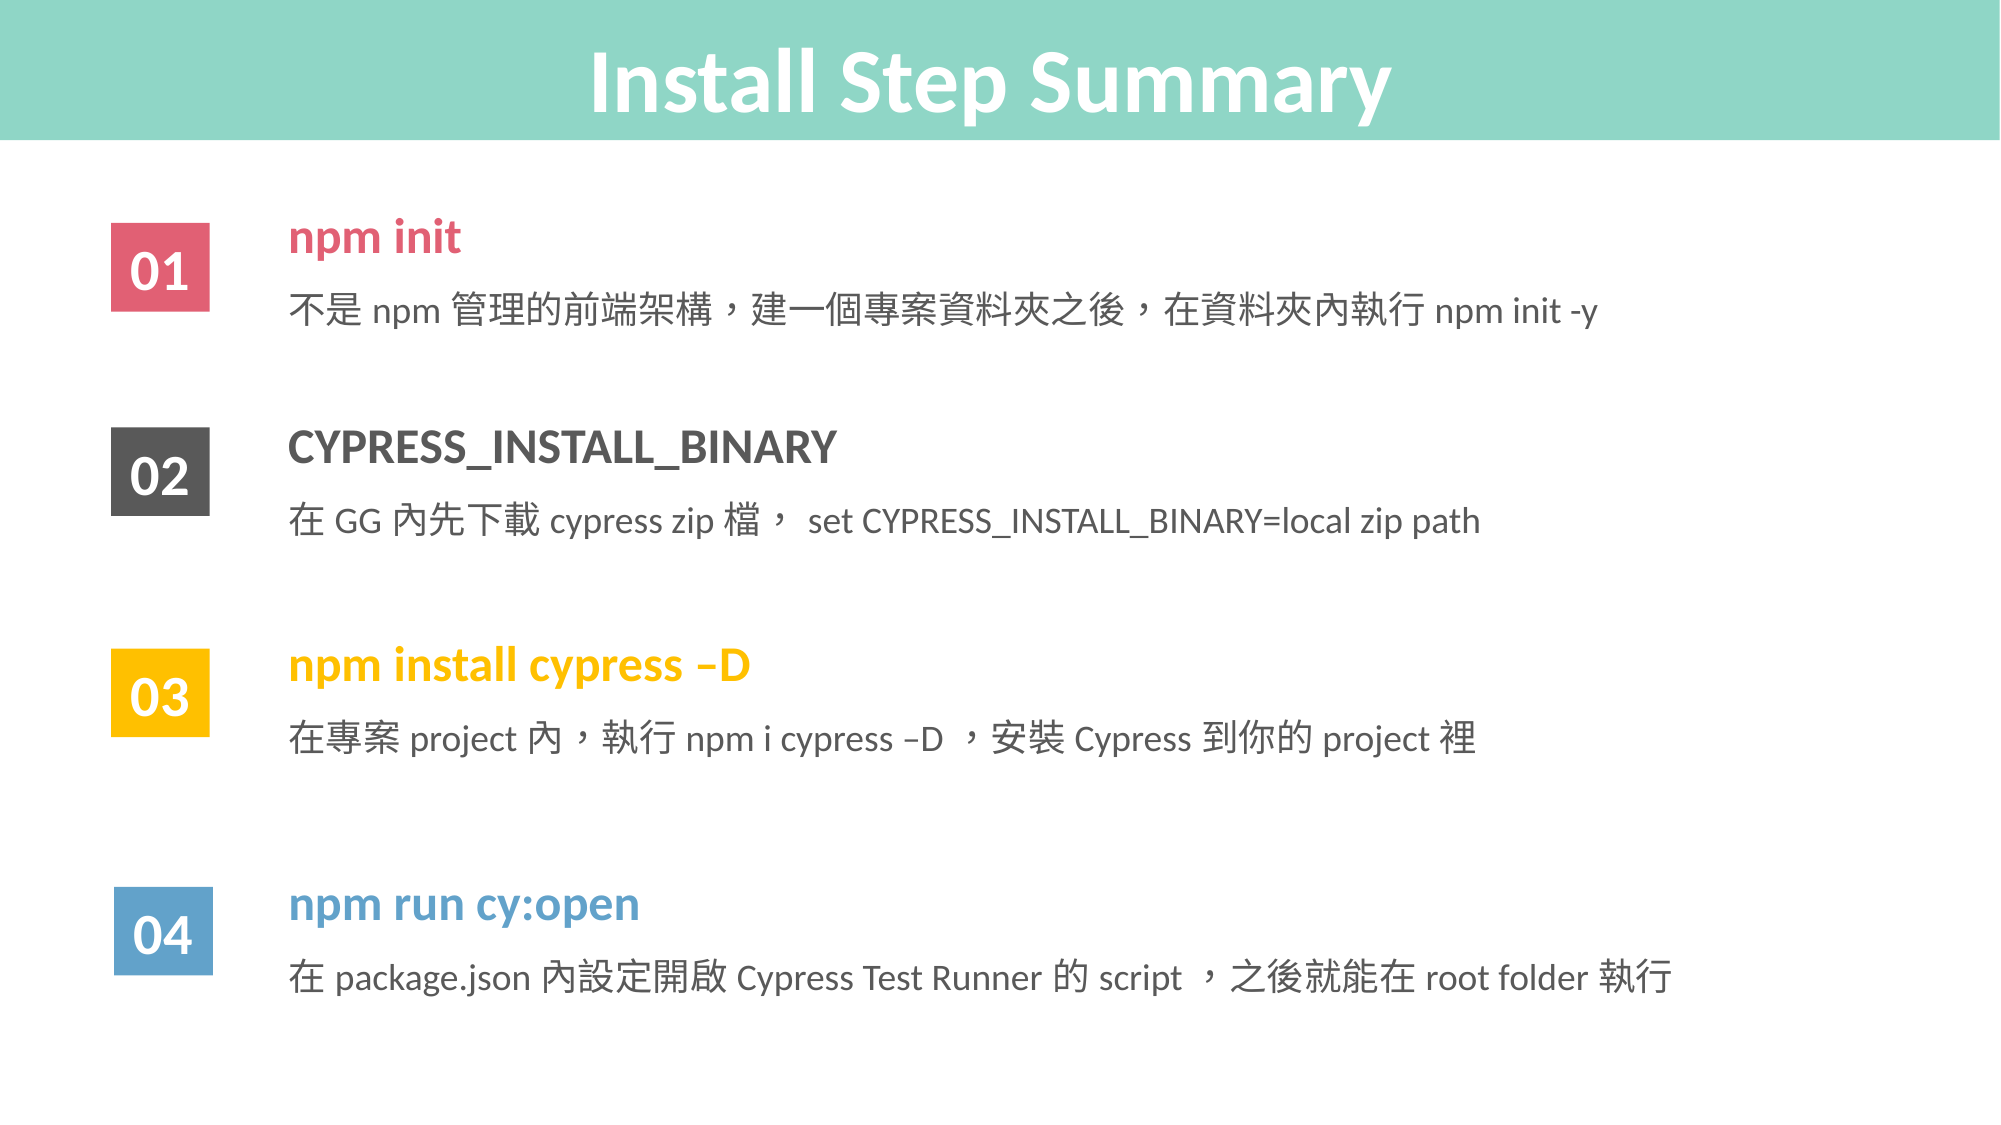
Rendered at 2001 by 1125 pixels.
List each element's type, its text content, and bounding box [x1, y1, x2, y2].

text_box 03 [110, 648, 211, 738]
text_box 02 [110, 426, 211, 517]
text_box 04 [113, 886, 214, 976]
text_box Install Step Summary [46, 13, 1936, 138]
text_box 01 [110, 222, 211, 313]
text_box npm install cypress –D 在專案project內，執行npm i cypress –D，安裝Cypress到你的project裡 [273, 593, 2000, 767]
text_box npm run cy:open 在package.json內設定開啟Cypress Test Runner的script，之後就能在root folder執行 [273, 832, 1936, 1005]
text_box [0, 0, 2000, 141]
text_box CYPRESS_INSTALL_BINARY 在GG內先下載cypress zip檔，set CYPRESS_INSTALL_BINARY=local zip path [273, 375, 2000, 549]
text_box npm init 不是npm管理的前端架構，建一個專案資料夾之後，在資料夾內執行npm init -y [273, 166, 1909, 339]
